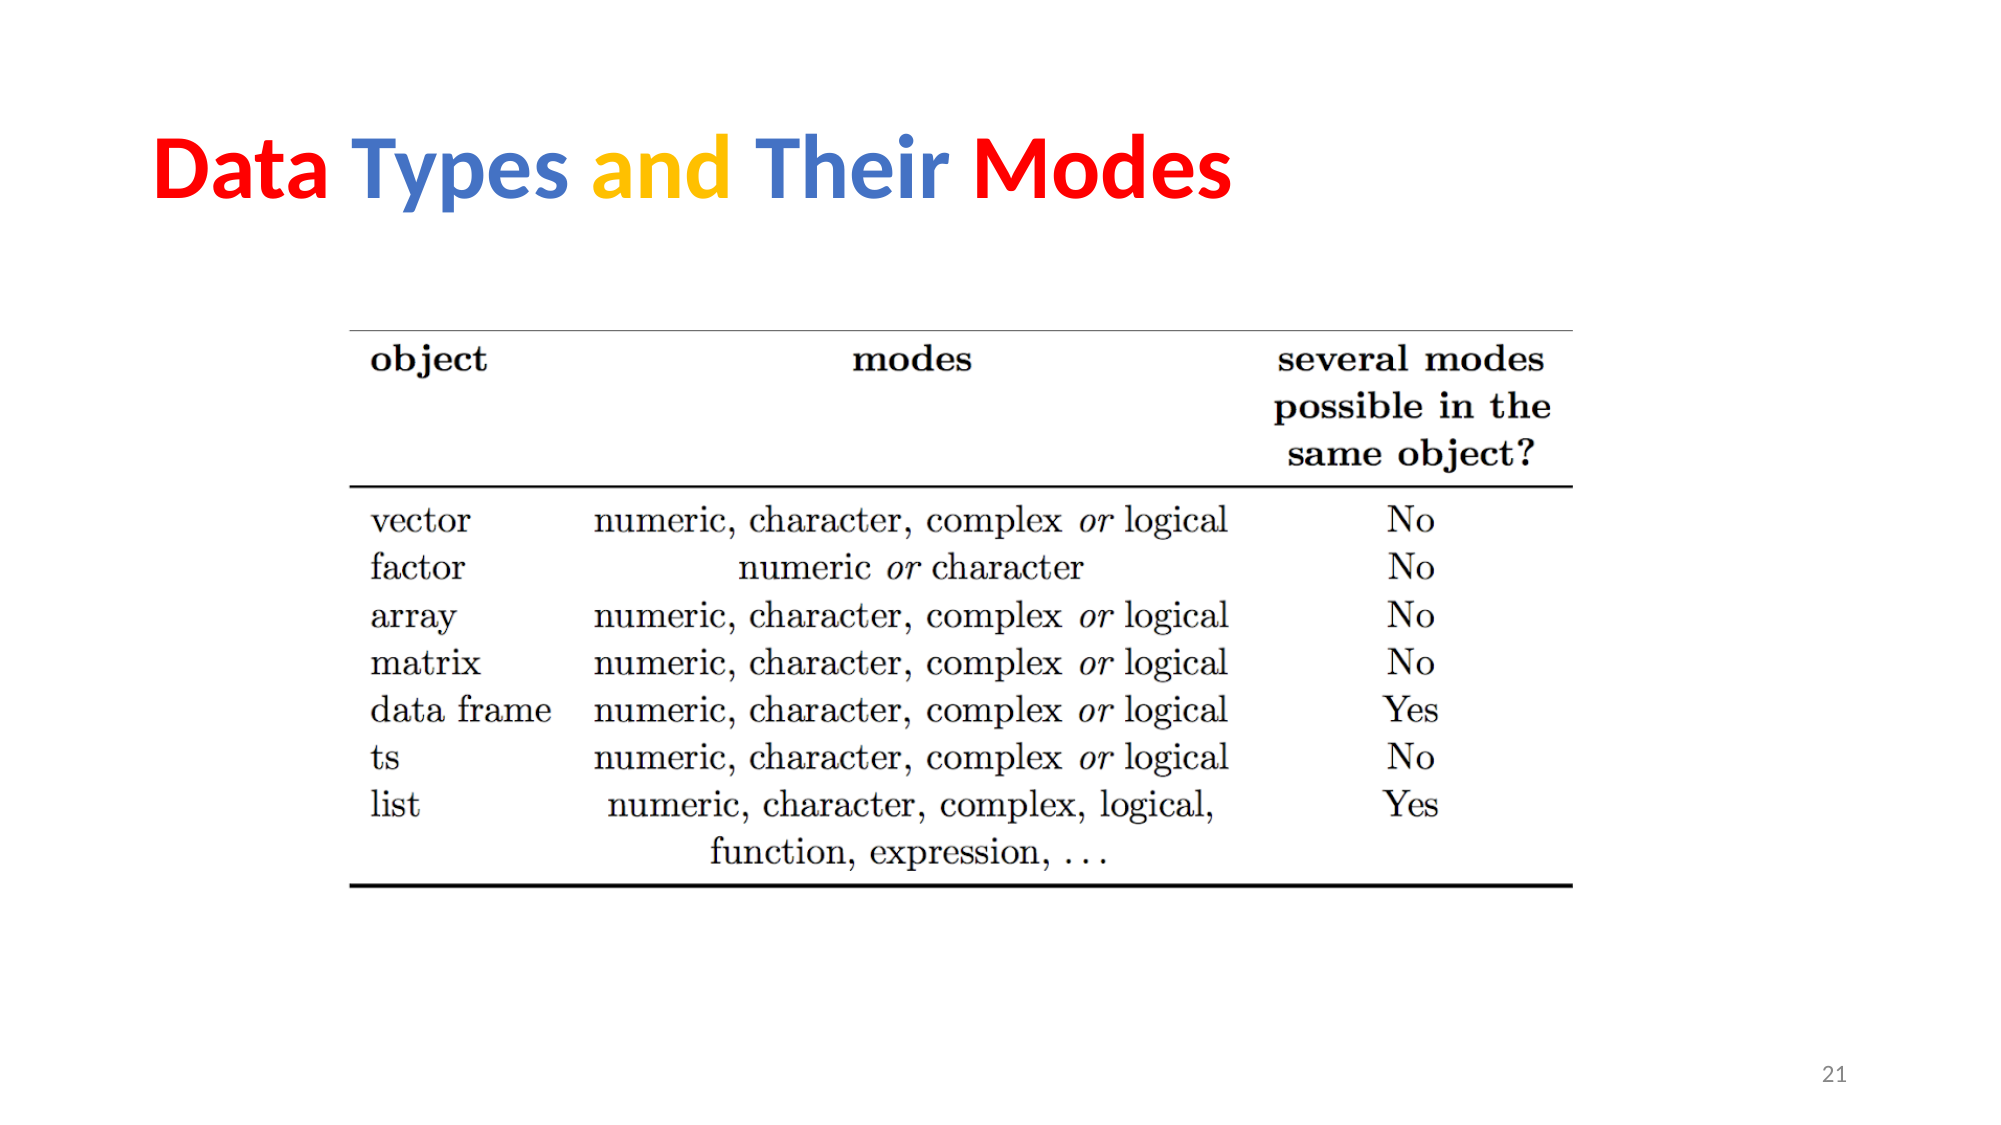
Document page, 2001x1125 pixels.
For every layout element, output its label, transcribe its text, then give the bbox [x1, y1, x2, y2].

slide_number 21 [1412, 1042, 1863, 1103]
title Data Types and Their Modes [137, 59, 1256, 278]
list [311, 330, 1655, 907]
